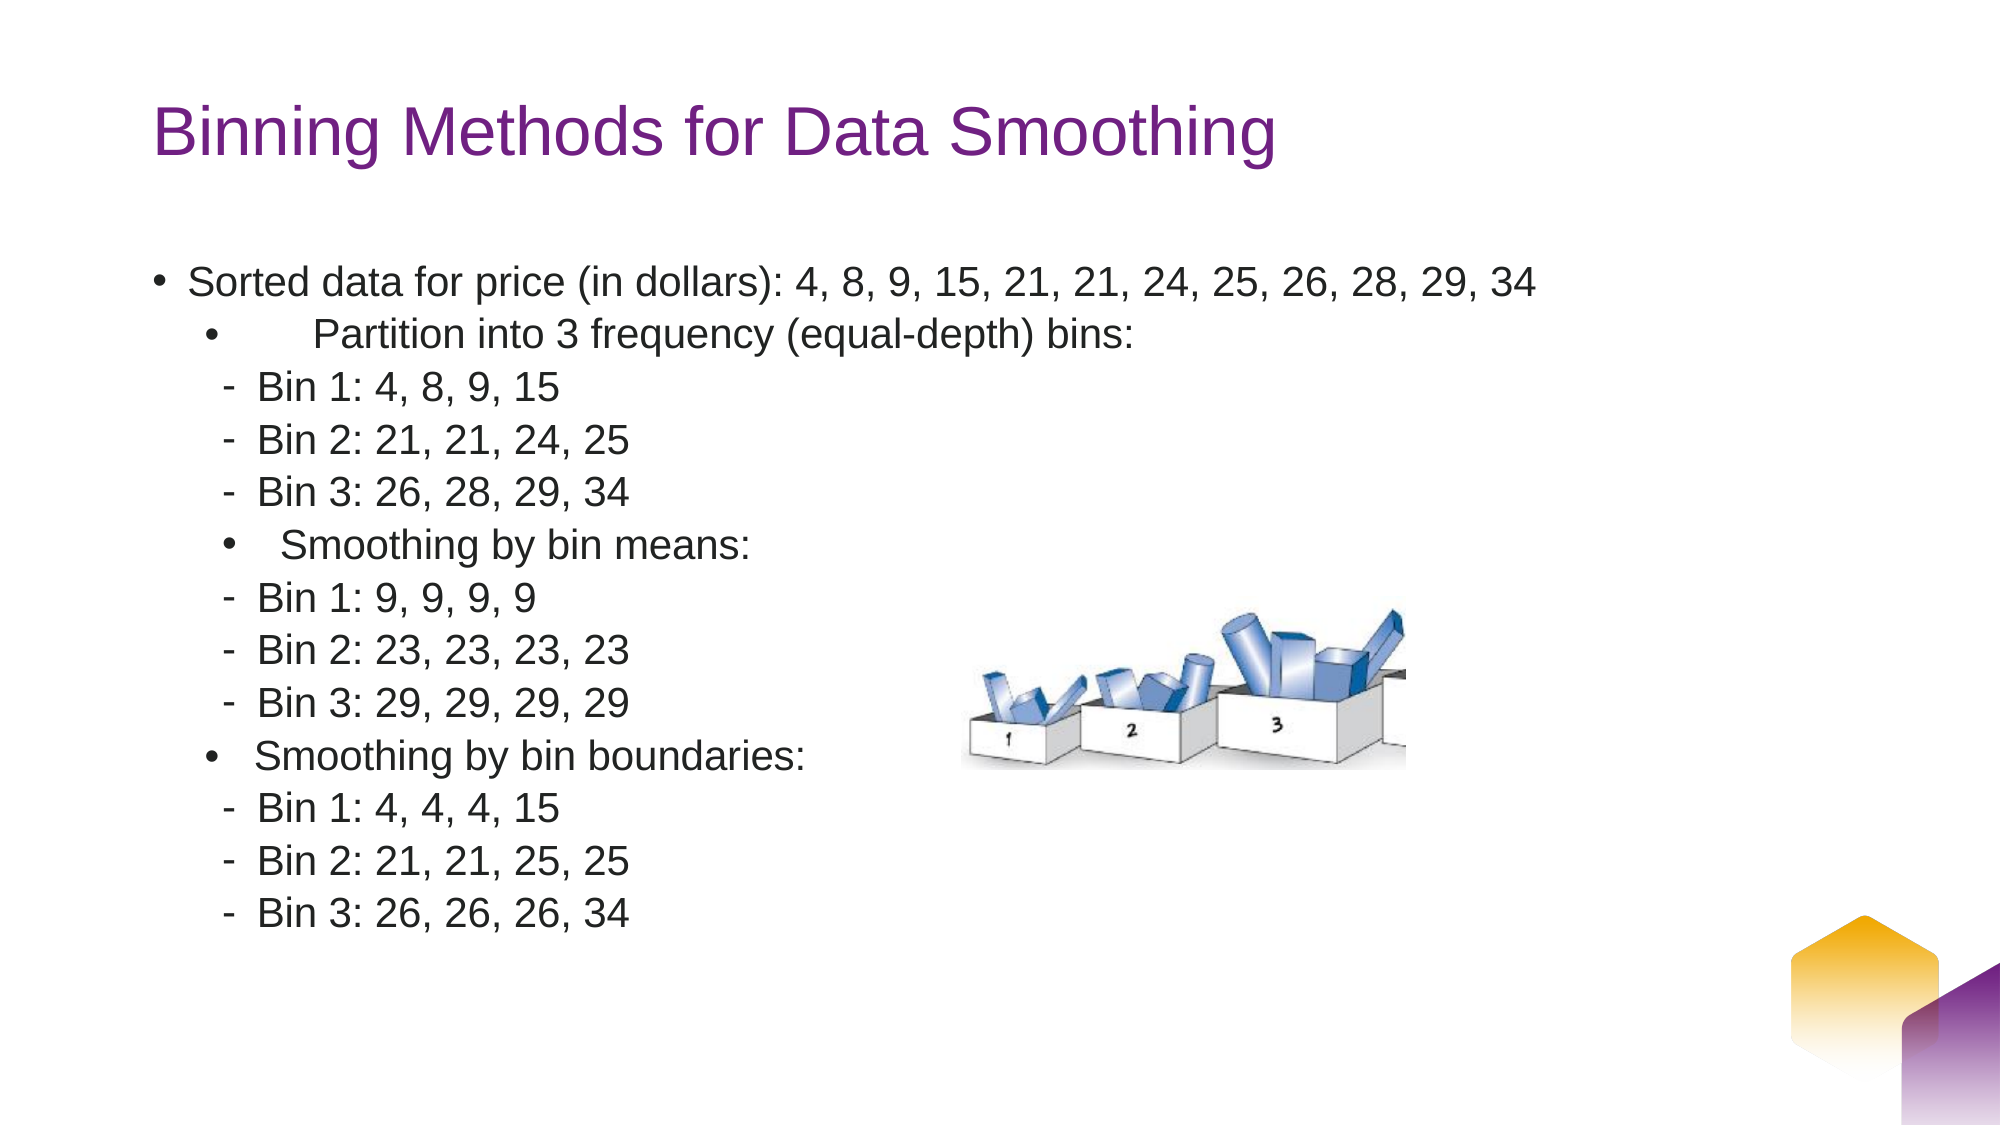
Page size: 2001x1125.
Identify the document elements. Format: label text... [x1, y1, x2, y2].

picture [858, 557, 1424, 793]
title Binning Methods for Data Smoothing [137, 88, 1775, 179]
list Sorted data for price (in dollars): 4, 8, 9, 15, 21, 21, 24, 25, 26, 28, 29, 34 • Partition into 3 frequency (equal-depth) bins: Bin 1: 4, 8, 9, 15 Bin 2: 21, 21, 24, 25 Bin 3: 26, 28, 29, 34 Smoothing by bin means: Bin 1: 9, 9, 9, 9 Bin 2: 23, 23, 23, 23 Bin 3: 29, 29, 29, 29 • Smoothing by bin boundaries: Bin 1: 4, 4, 4, 15 Bin 2: 21, 21, 25, 25 Bin 3: 26, 26, 26, 34 [137, 252, 1775, 952]
picture [1746, 884, 2000, 1125]
